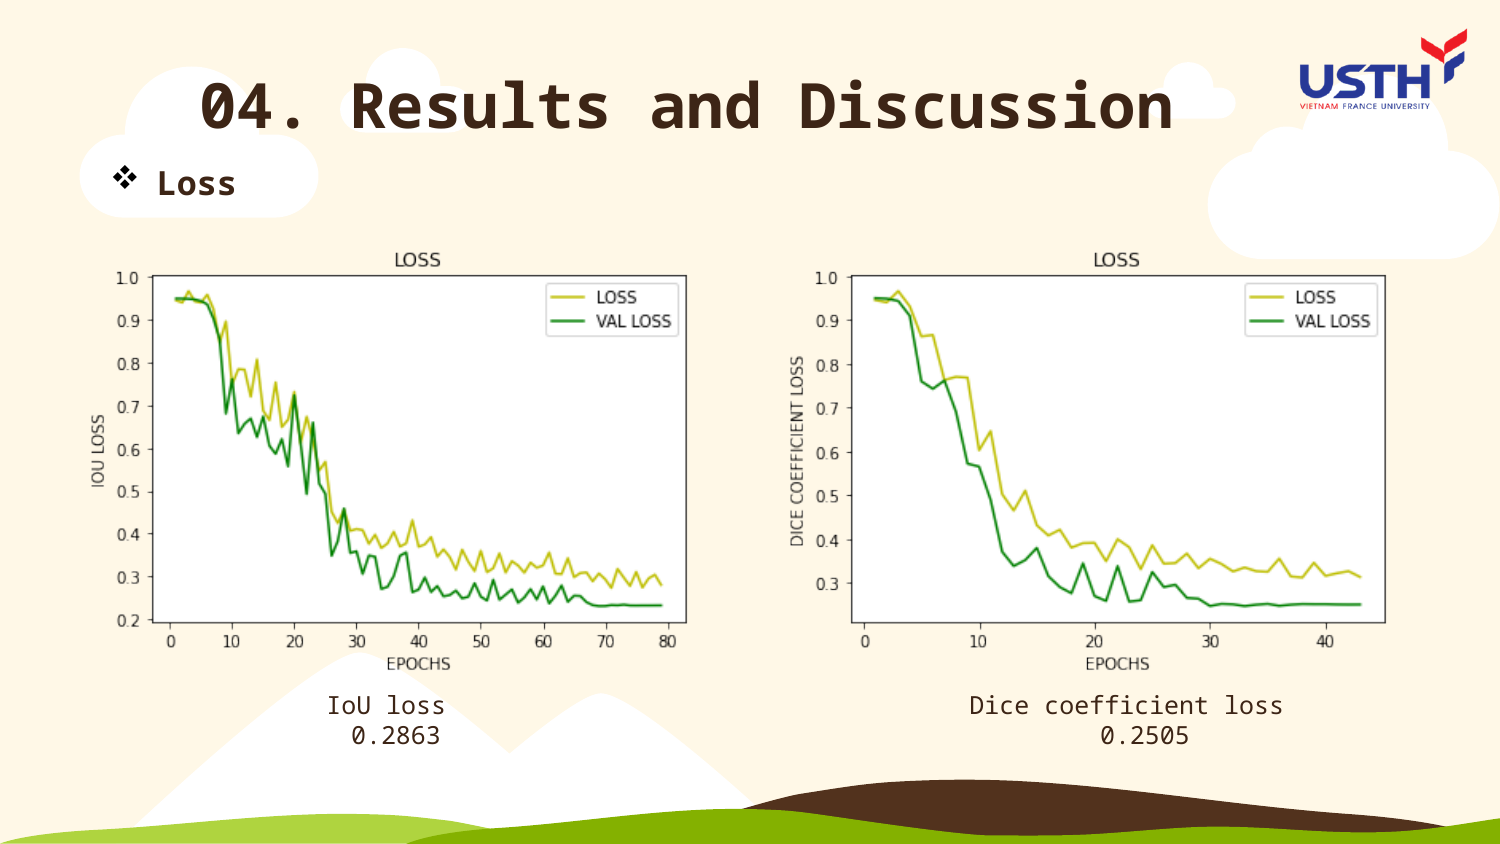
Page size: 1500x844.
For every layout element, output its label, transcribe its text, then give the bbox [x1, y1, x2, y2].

text_box IoU loss 0.2863 [311, 690, 481, 758]
text_box Dice coefficient loss 0.2505 [954, 690, 1336, 758]
picture [1290, 19, 1474, 118]
picture [81, 239, 697, 683]
picture [780, 239, 1396, 683]
text_box Loss [94, 161, 823, 203]
title 04. Results and Discussion [82, 68, 1292, 139]
